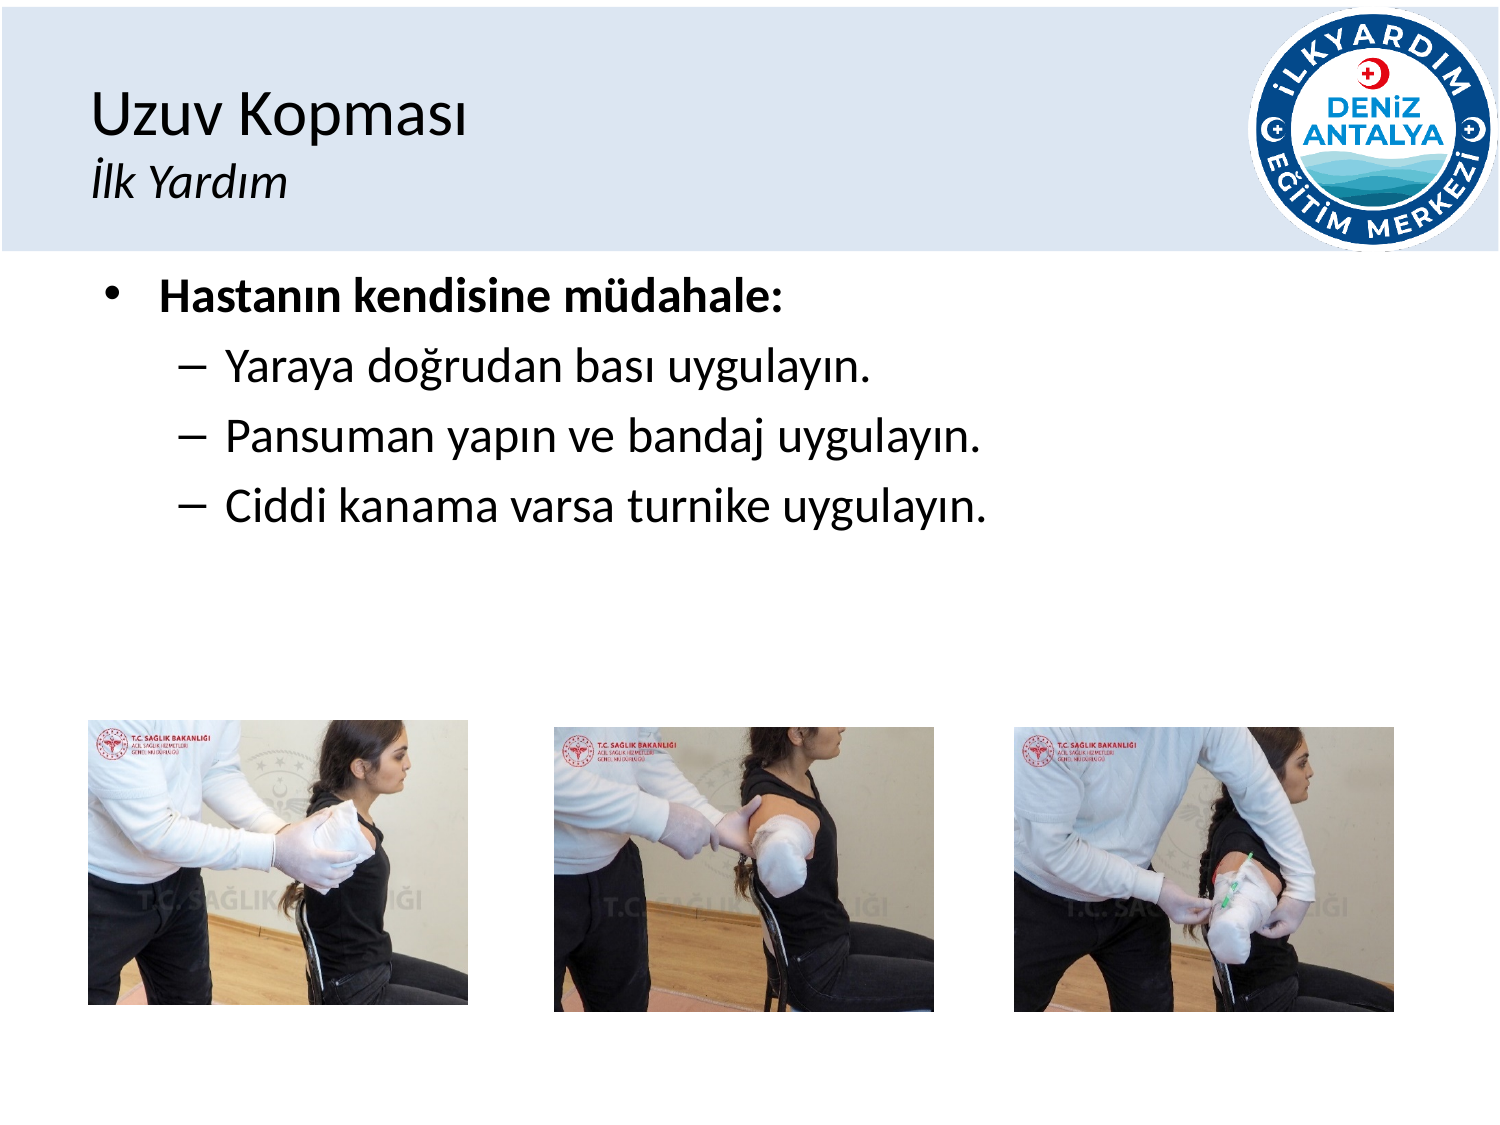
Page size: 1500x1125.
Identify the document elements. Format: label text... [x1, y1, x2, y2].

picture [554, 727, 934, 1012]
picture [1248, 6, 1498, 252]
picture [1014, 727, 1394, 1012]
picture [88, 719, 468, 1005]
text_box [0, 5, 1249, 253]
list Hastanın kendisine müdahale: Yaraya doğrudan bası uygulayın. Pansuman yapın ve bandaj uygulayın. Ciddi kanama varsa turnike uygulayın. [88, 255, 1400, 564]
title Uzuv Kopması İlk Yardım [75, 45, 762, 233]
